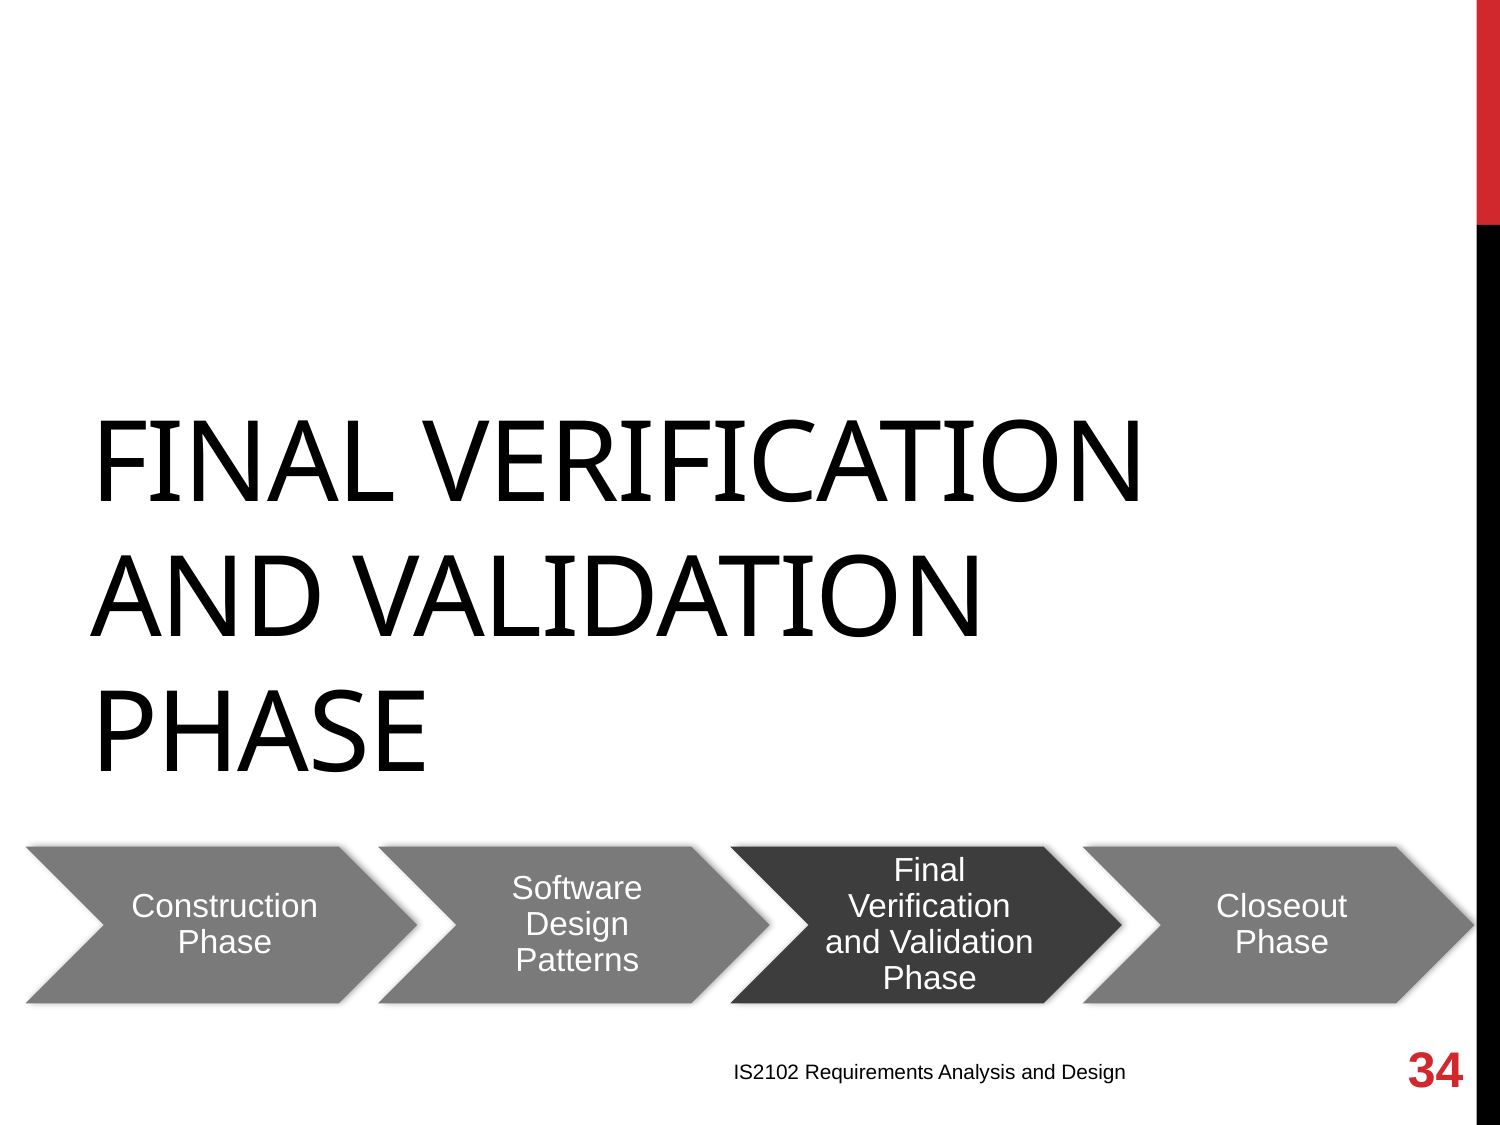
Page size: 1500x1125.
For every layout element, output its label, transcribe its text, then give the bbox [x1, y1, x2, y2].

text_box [24, 724, 1476, 1125]
title Final Verification and Validation Phase [75, 237, 1350, 719]
